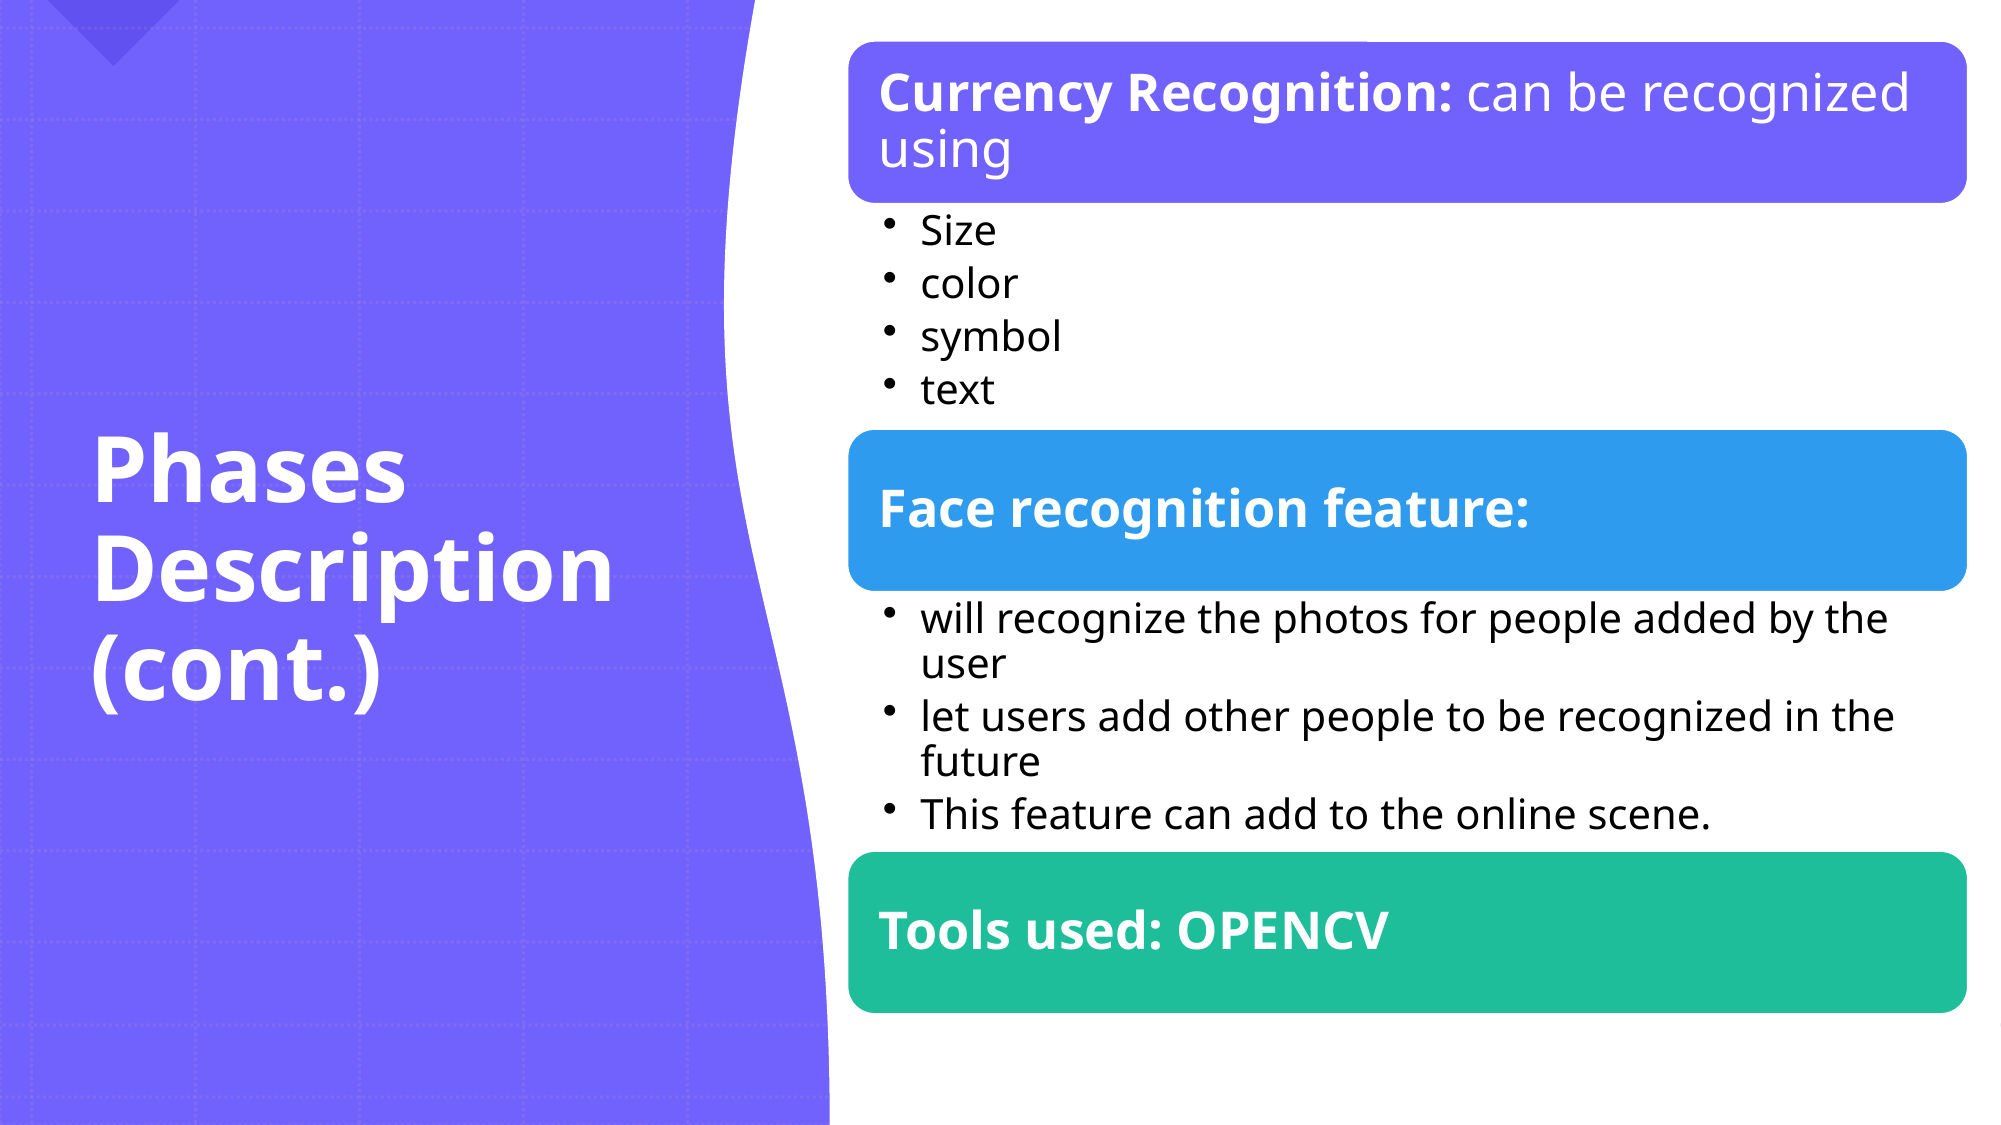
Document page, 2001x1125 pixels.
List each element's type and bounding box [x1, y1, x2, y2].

text_box [0, 0, 2000, 1125]
text_box [847, 30, 1968, 1025]
